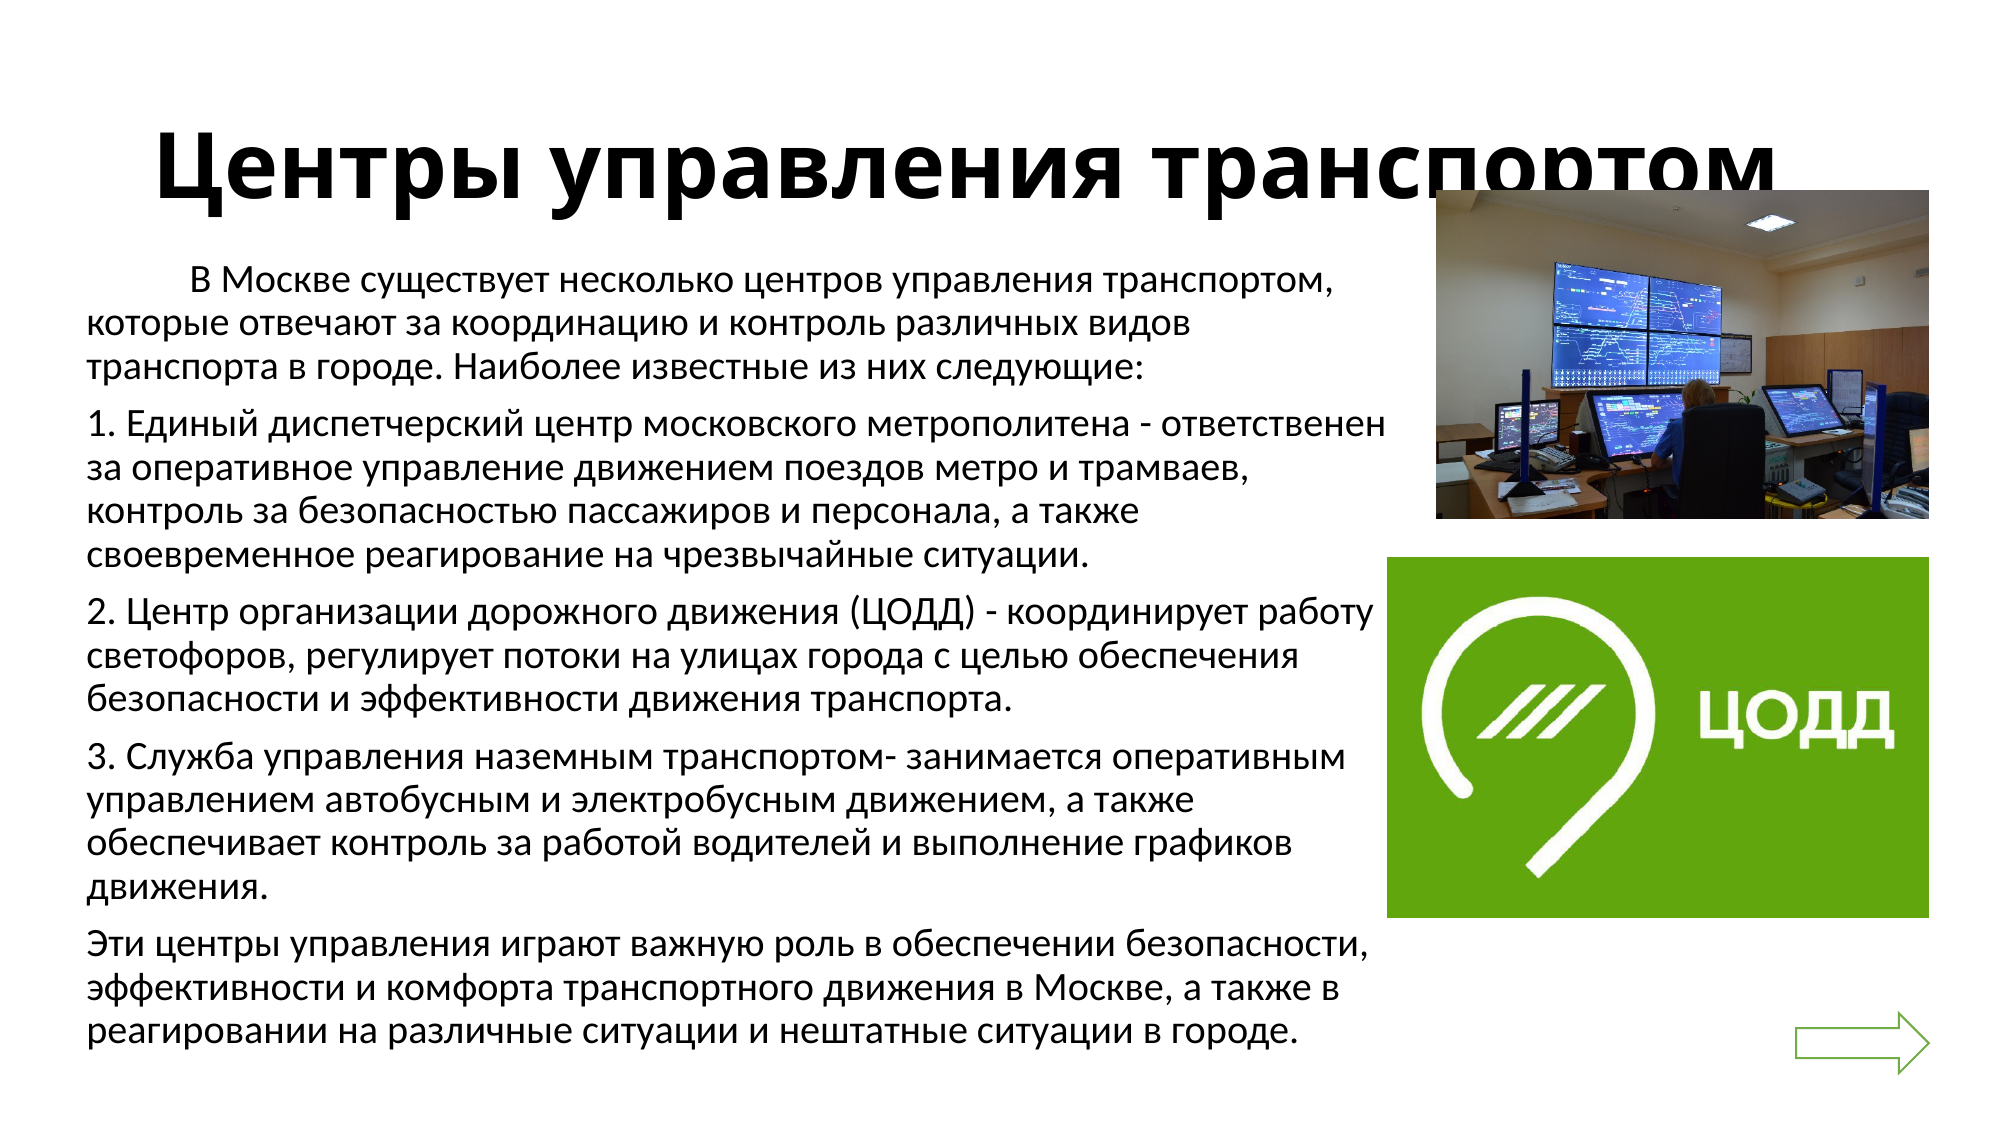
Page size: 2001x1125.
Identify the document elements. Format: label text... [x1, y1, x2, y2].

picture [1387, 557, 1929, 918]
list В Москве существует несколько центров управления транспортом, которые отвечают за координацию и контроль различных видов транспорта в городе. Наиболее известные из них следующие: 1. Единый диспетчерский центр московского метрополитена - ответственен за оперативное управление движением поездов метро и трамваев, контроль за безопасностью пассажиров и персонала, а также своевременное реагирование на чрезвычайные ситуации. 2. Центр организации дорожного движения (ЦОДД) - координирует работу светофоров, регулирует потоки на улицах города с целью обеспечения безопасности и эффективности движения транспорта. 3. Служба управления наземным транспортом- занимается оперативным управлением автобусным и электробусным движением, а также обеспечивает контроль за работой водителей и выполнение графиков движения. Эти центры управления играют важную роль в обеспечении безопасности, эффективности и комфорта транспортного движения в Москве, а также в реагировании на различные ситуации и нештатные ситуации в городе. [71, 250, 1407, 1074]
text_box [1795, 1010, 1931, 1076]
picture [1436, 190, 1929, 519]
title Центры управления транспортом [137, 59, 1863, 278]
